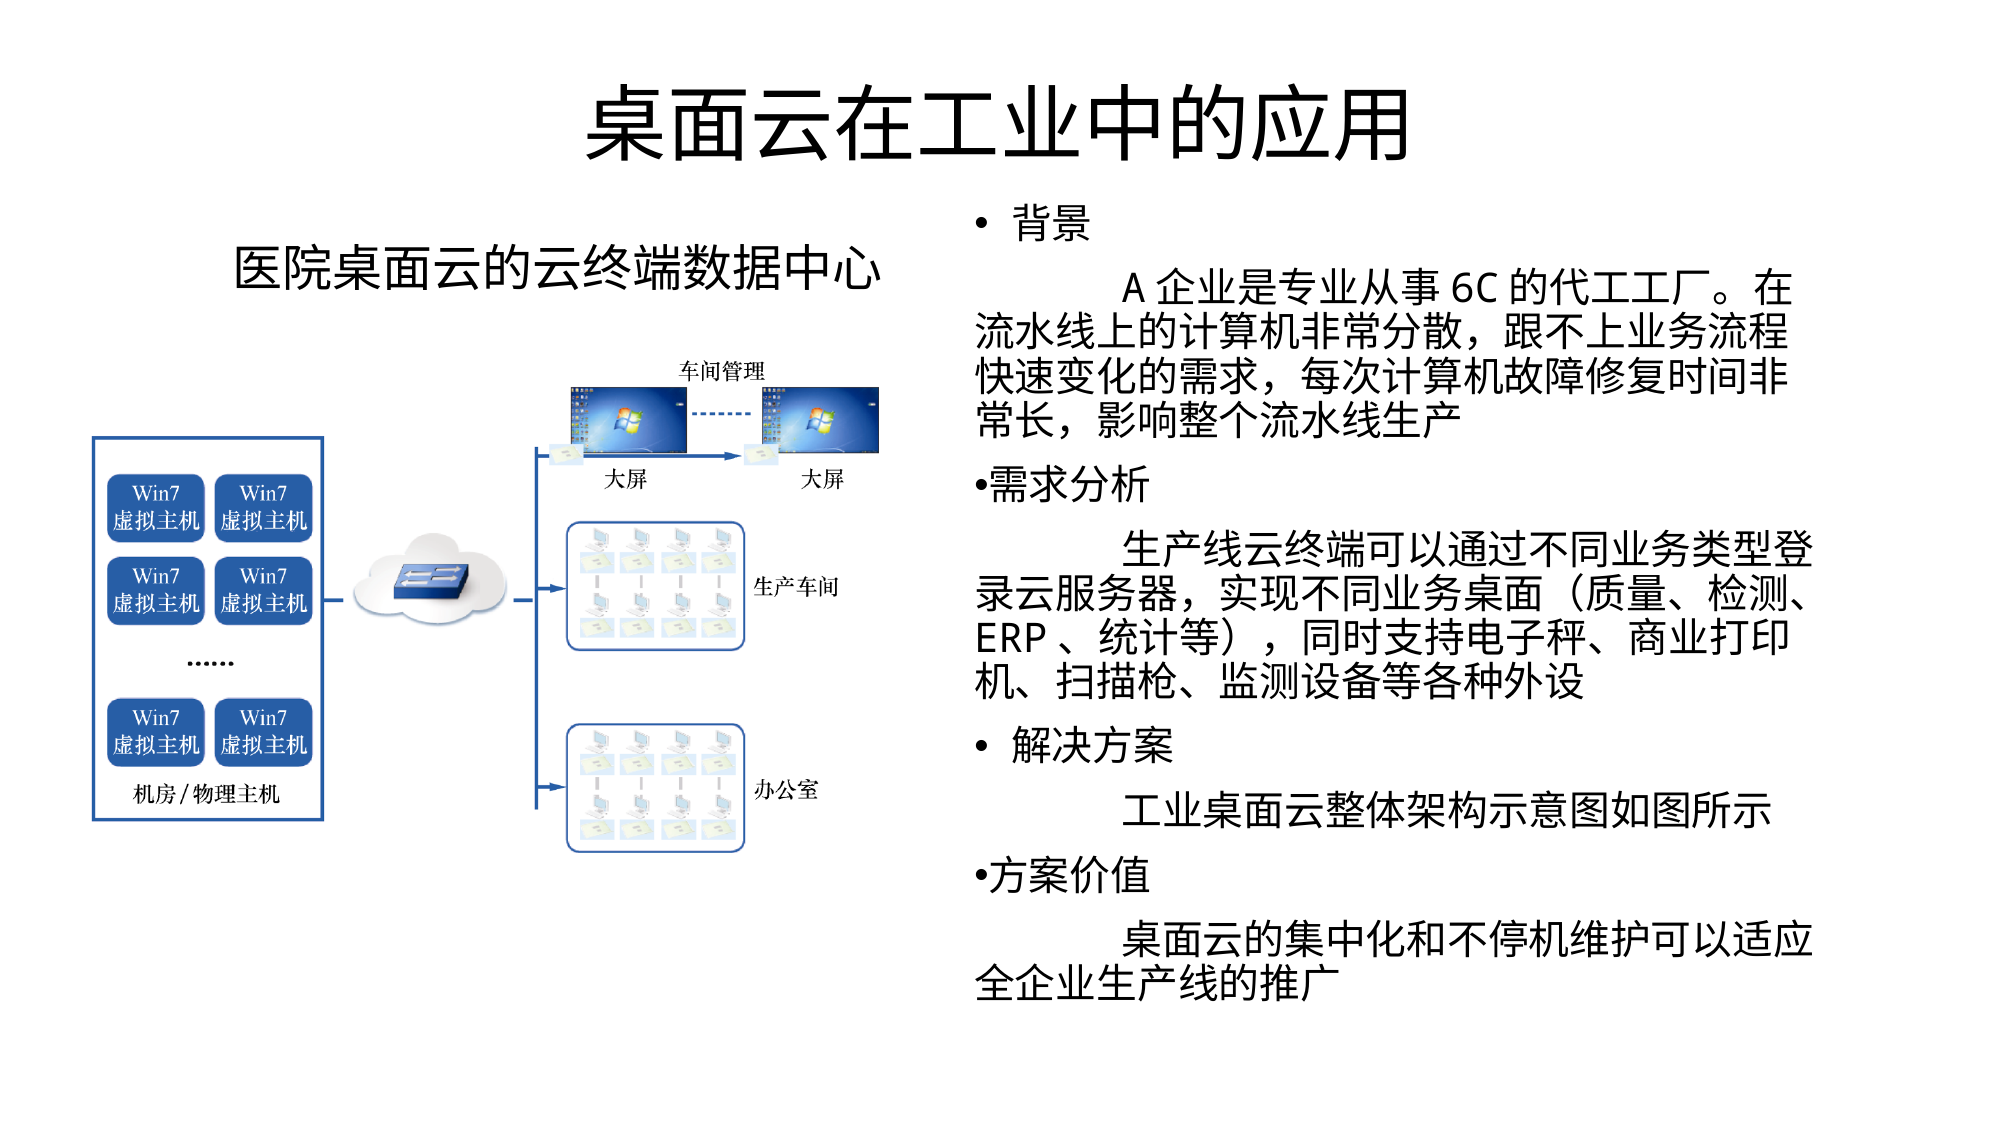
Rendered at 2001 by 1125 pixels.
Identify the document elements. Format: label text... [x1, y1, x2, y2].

title 桌面云在工业中的应用 [137, 59, 1863, 196]
list 医院桌面云的云终端数据中心 [194, 195, 995, 346]
list 背景 A企业是专业从事6C的代工工厂。在流水线上的计算机非常分散，跟不上业务流程快速变化的需求，每次计算机故障修复时间非常长，影响整个流水线生产 需求分析 生产线云终端可以通过不同业务类型登录云服务器，实现不同业务桌面（质量、检测、ERP、统计等），同时支持电子秤、商业打印机、扫描枪、监测设备等各种外设 解决方案 工业桌面云整体架构示意图如图所示 方案价值 桌面云的集中化和不停机维护可以适应全企业生产线的推广 [959, 195, 1830, 1016]
picture [90, 360, 879, 853]
